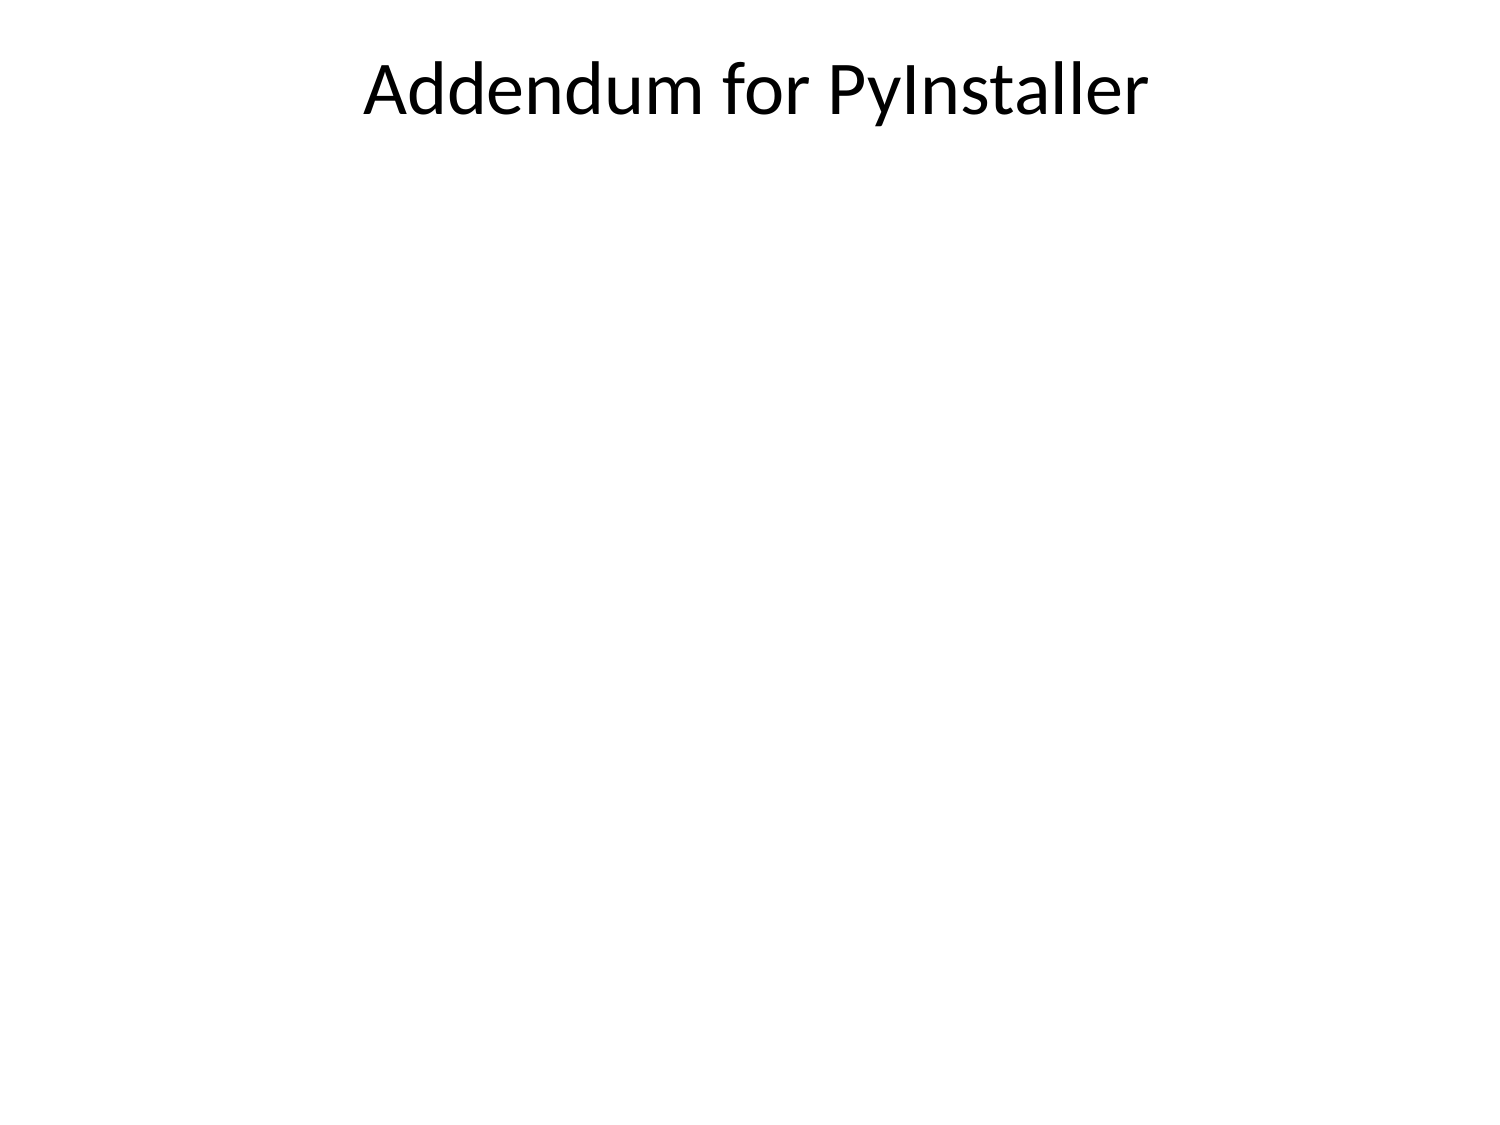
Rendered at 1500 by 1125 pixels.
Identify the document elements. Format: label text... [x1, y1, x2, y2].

text_box Addendum for PyInstaller [43, 30, 1471, 138]
